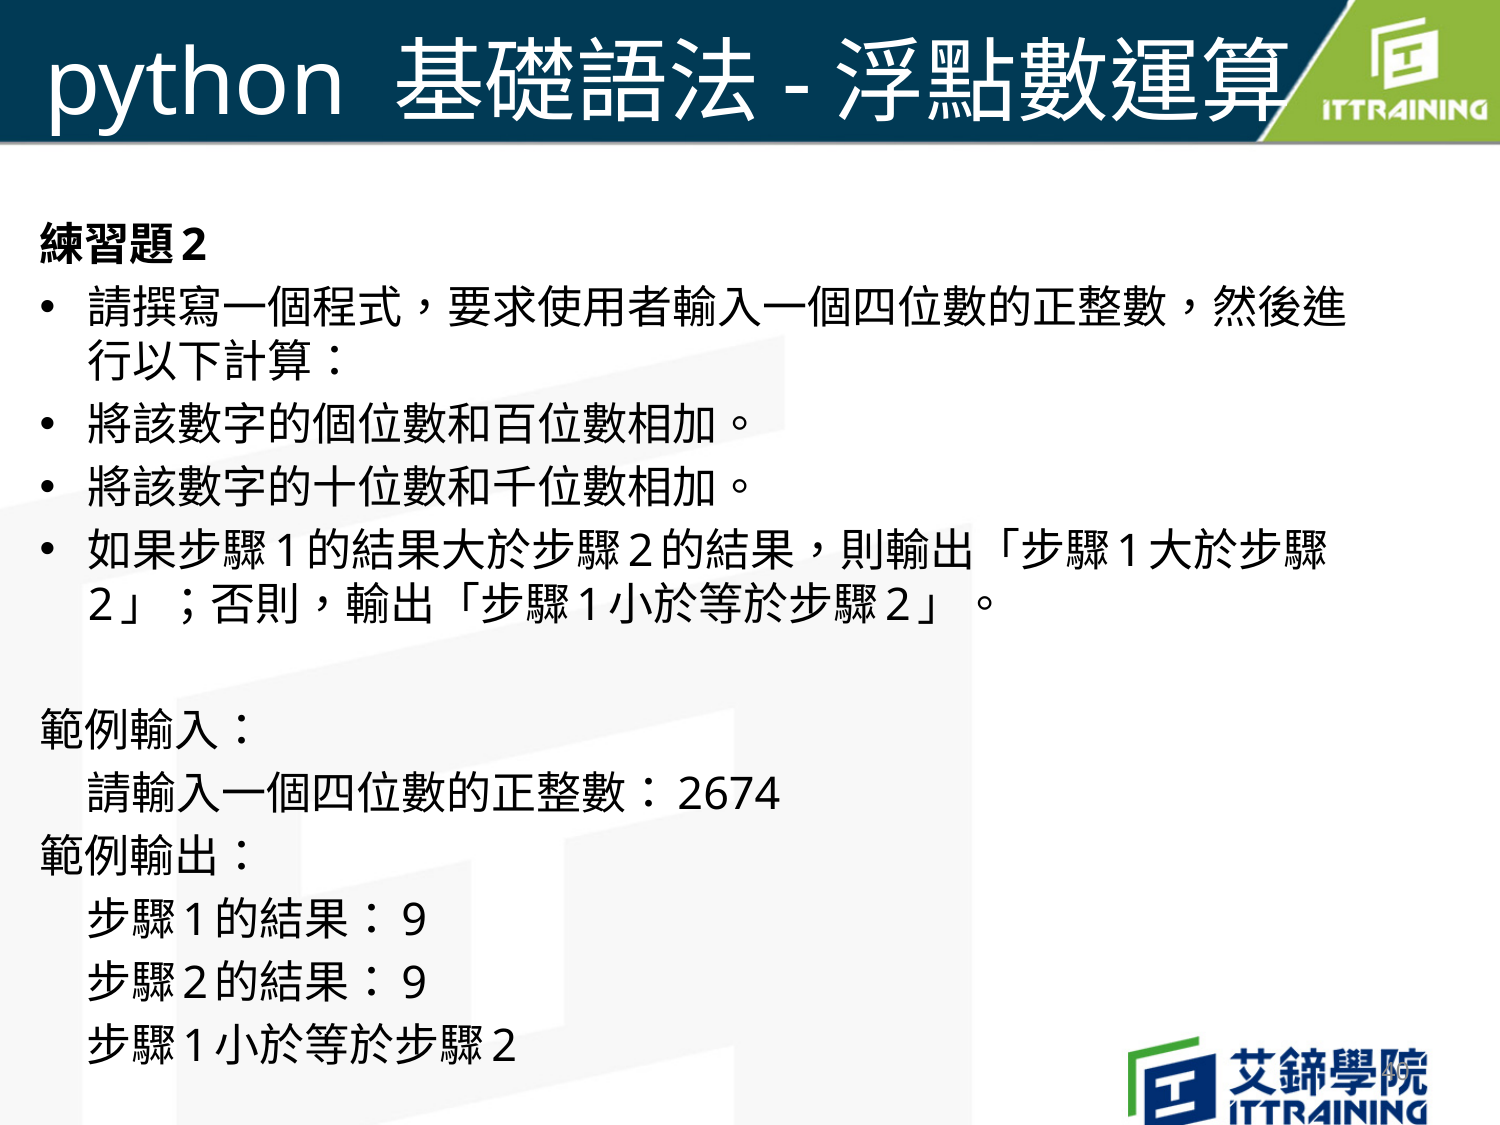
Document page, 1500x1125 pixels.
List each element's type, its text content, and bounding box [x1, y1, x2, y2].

title python 基礎語法-浮點數運算 [29, 0, 1380, 172]
picture [0, 0, 1500, 1125]
slide_number 40 [1074, 1042, 1425, 1103]
list 練習題2 請撰寫一個程式，要求使用者輸入一個四位數的正整數，然後進行以下計算： 將該數字的個位數和百位數相加。 將該數字的十位數和千位數相加。 如果步驟1的結果大於步驟2的結果，則輸出「步驟1大於步驟2」；否則，輸出「步驟1小於等於步驟2」。 範例輸入： 請輸入一個四位數的正整數：2674 範例輸出： 步驟1的結果：9 步驟2的結果：9 步驟1小於等於步驟2 [24, 208, 1375, 1083]
